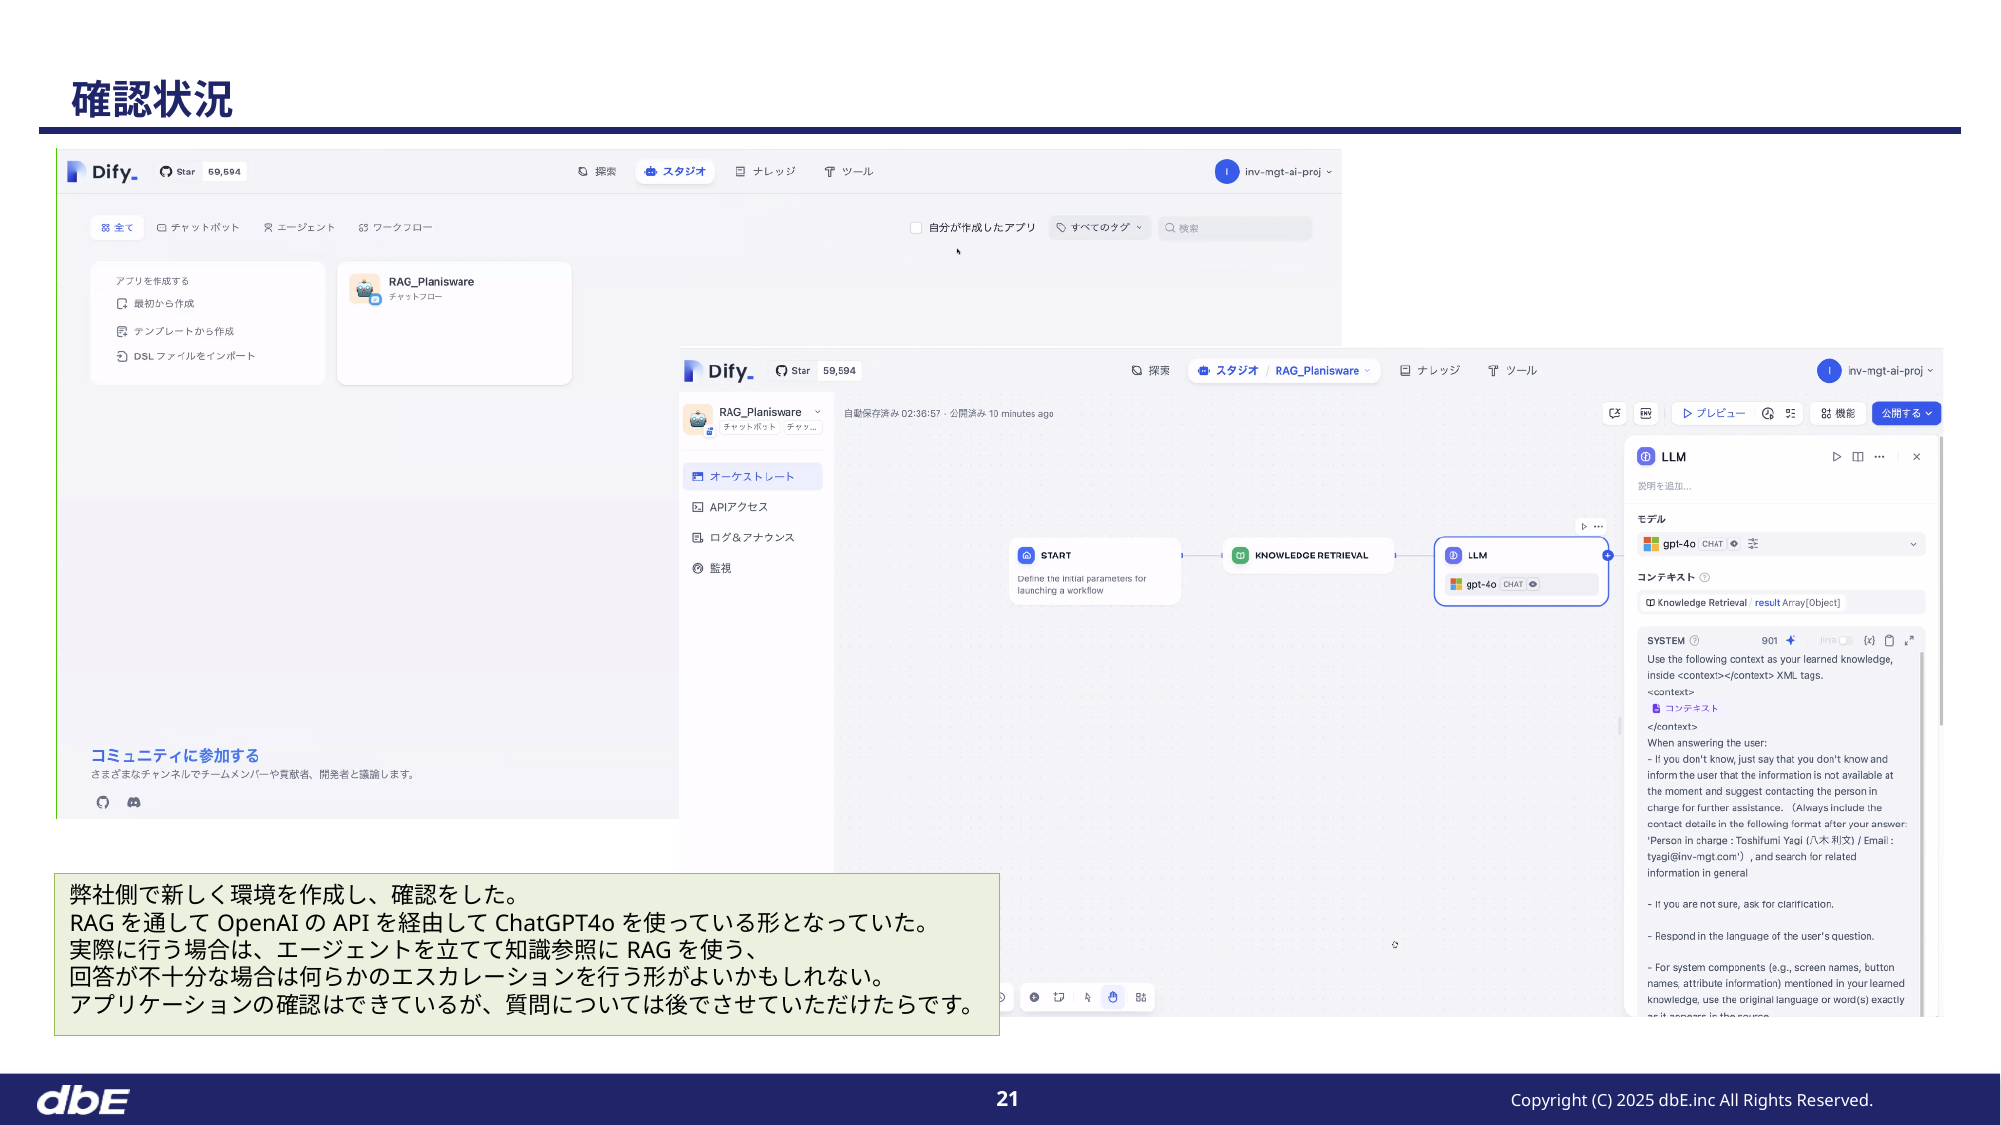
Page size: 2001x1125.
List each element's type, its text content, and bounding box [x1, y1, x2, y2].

text_box 弊社側で新しく環境を作成し、確認をした。 RAGを通してOpenAIのAPIを経由してChatGPT4oを使っている形となっていた。 実際に行う場合は、エージェントを立てて知識参照にRAGを使う、 回答が不十分な場合は何らかのエスカレーションを行う形がよいかもしれない。 アプリケーションの確認はできているが、質問については後でさせていただけたらです。 [54, 873, 1000, 1036]
slide_number 21 [861, 1074, 1155, 1125]
picture [37, 1085, 130, 1115]
footer Copyright (C) 2025 dbE.inc All Rights Reserved. [1385, 1069, 2000, 1125]
picture [56, 148, 1944, 1018]
title 確認状況 [56, 66, 1946, 131]
